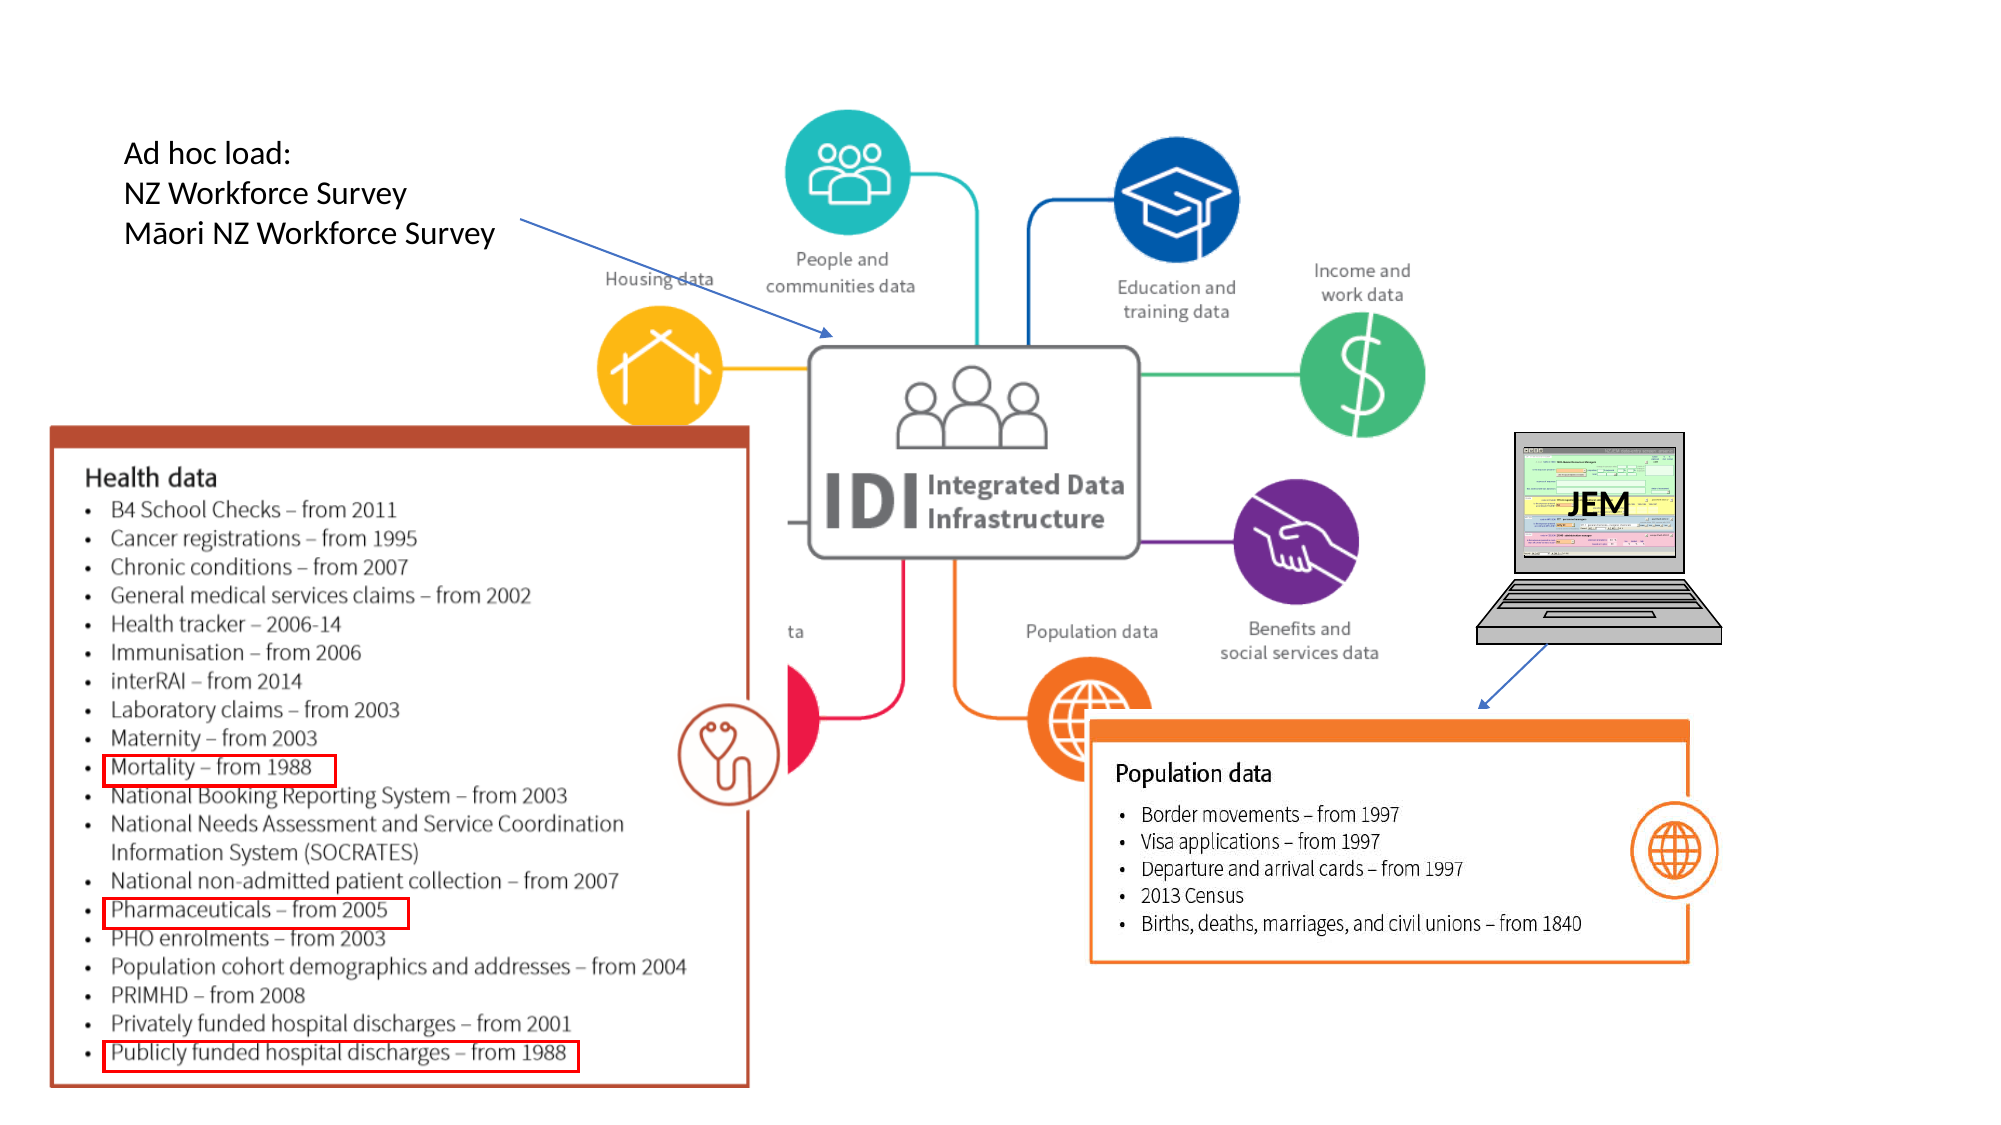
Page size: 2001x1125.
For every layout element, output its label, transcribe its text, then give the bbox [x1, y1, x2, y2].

text_box [1476, 579, 1722, 644]
picture [1523, 448, 1675, 555]
picture [46, 80, 1734, 1088]
text_box Ad hoc load: NZ Workforce Survey Māori NZ Workforce Survey [109, 78, 521, 259]
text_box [520, 219, 834, 338]
text_box [1514, 432, 1685, 573]
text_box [1476, 643, 1548, 709]
